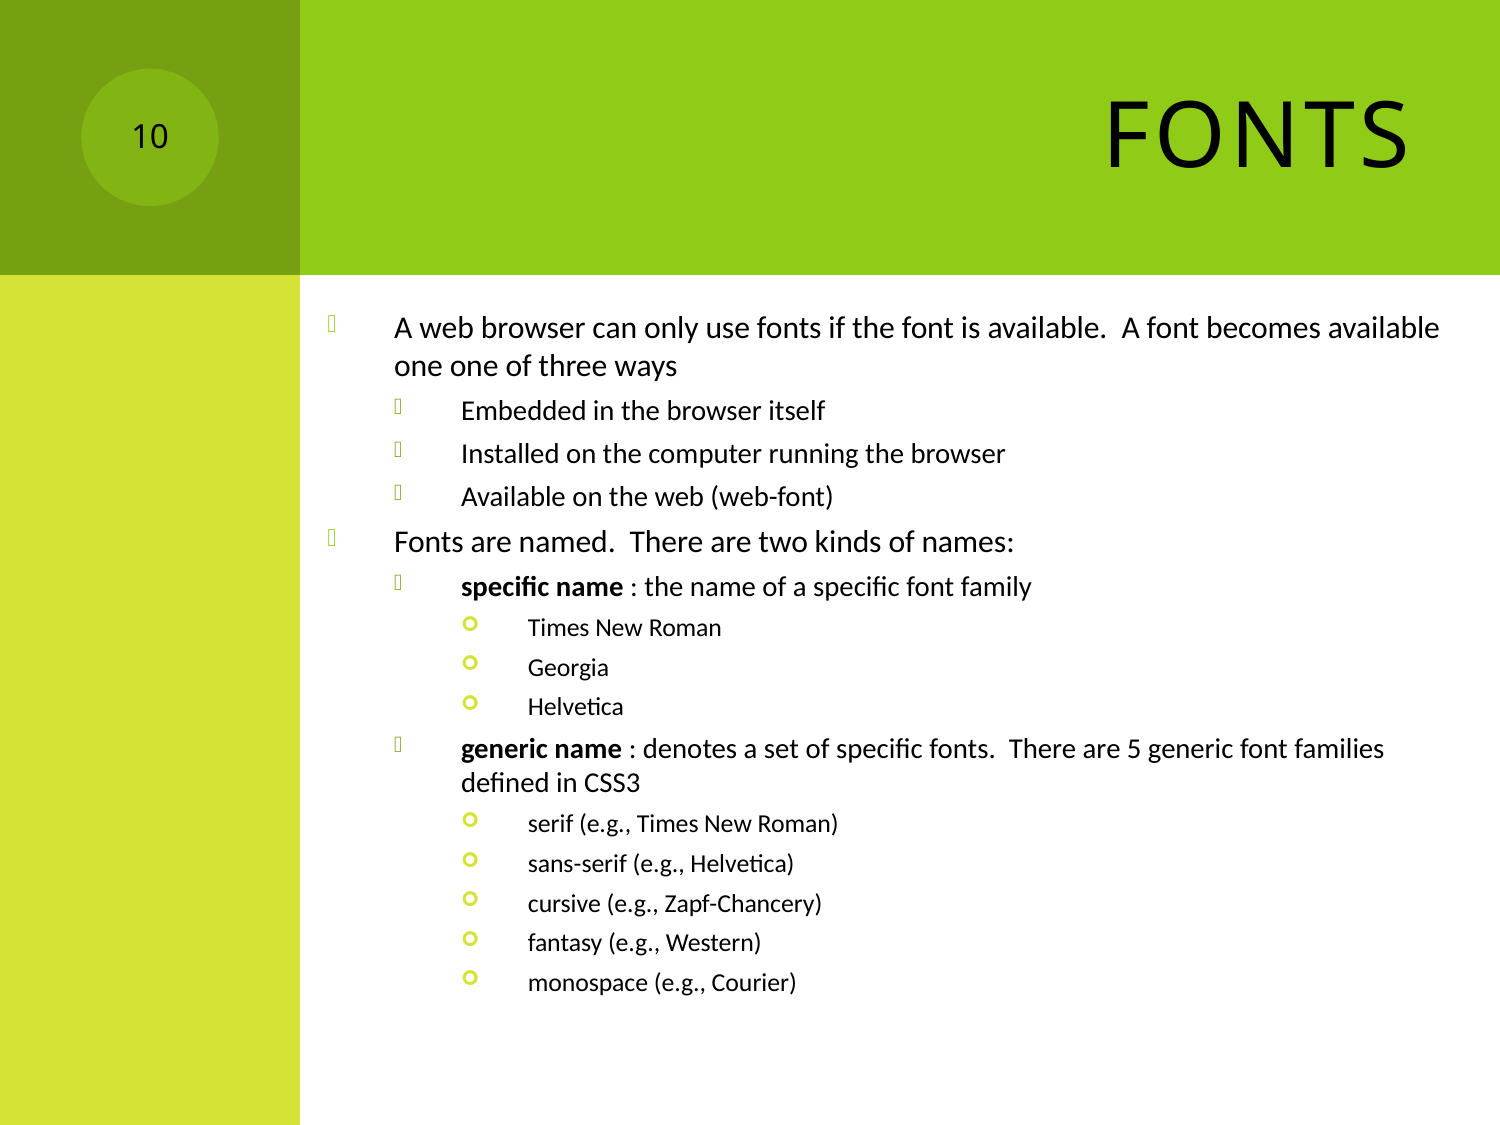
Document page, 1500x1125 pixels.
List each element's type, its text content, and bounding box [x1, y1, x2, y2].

slide_number 10 [87, 87, 213, 188]
list A web browser can only use fonts if the font is available. A font becomes available one one of three ways Embedded in the browser itself Installed on the computer running the browser Available on the web (web-font) Fonts are named. There are two kinds of names: specific name : the name of a specific font family Times New Roman Georgia Helvetica generic name : denotes a set of specific fonts. There are 5 generic font families defined in CSS3 serif (e.g., Times New Roman) sans-serif (e.g., Helvetica) cursive (e.g., Zapf-Chancery) fantasy (e.g., Western) monospace (e.g., Courier) [312, 299, 1475, 1013]
title Fonts [399, 37, 1425, 225]
